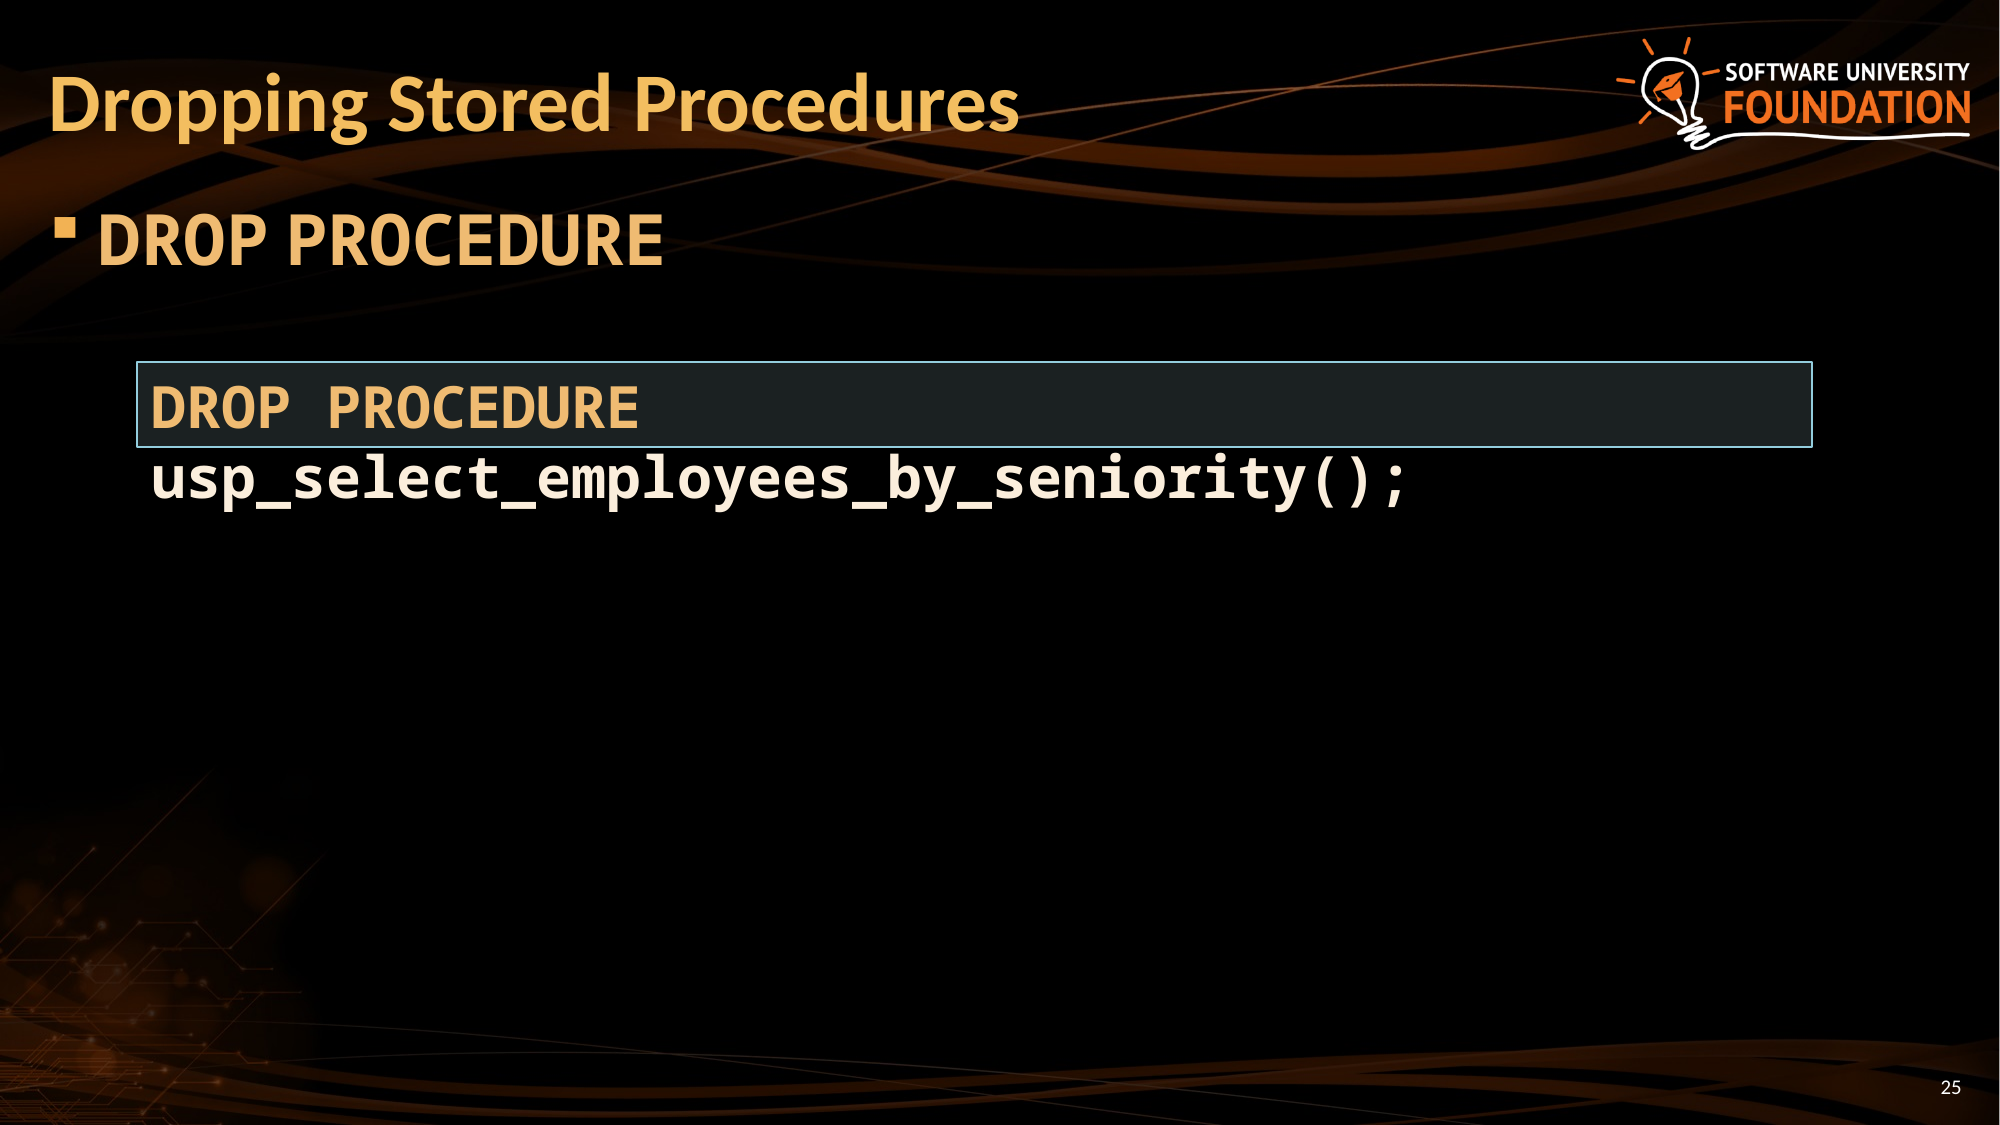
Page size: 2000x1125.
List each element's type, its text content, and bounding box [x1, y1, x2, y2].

picture [0, 0, 2000, 1125]
text_box DROP PROCEDURE [31, 188, 1968, 1103]
text_box Dropping Stored Procedures [30, 6, 1602, 189]
text_box DROP PROCEDURE usp_select_employees_by_seniority(); [137, 362, 1813, 448]
